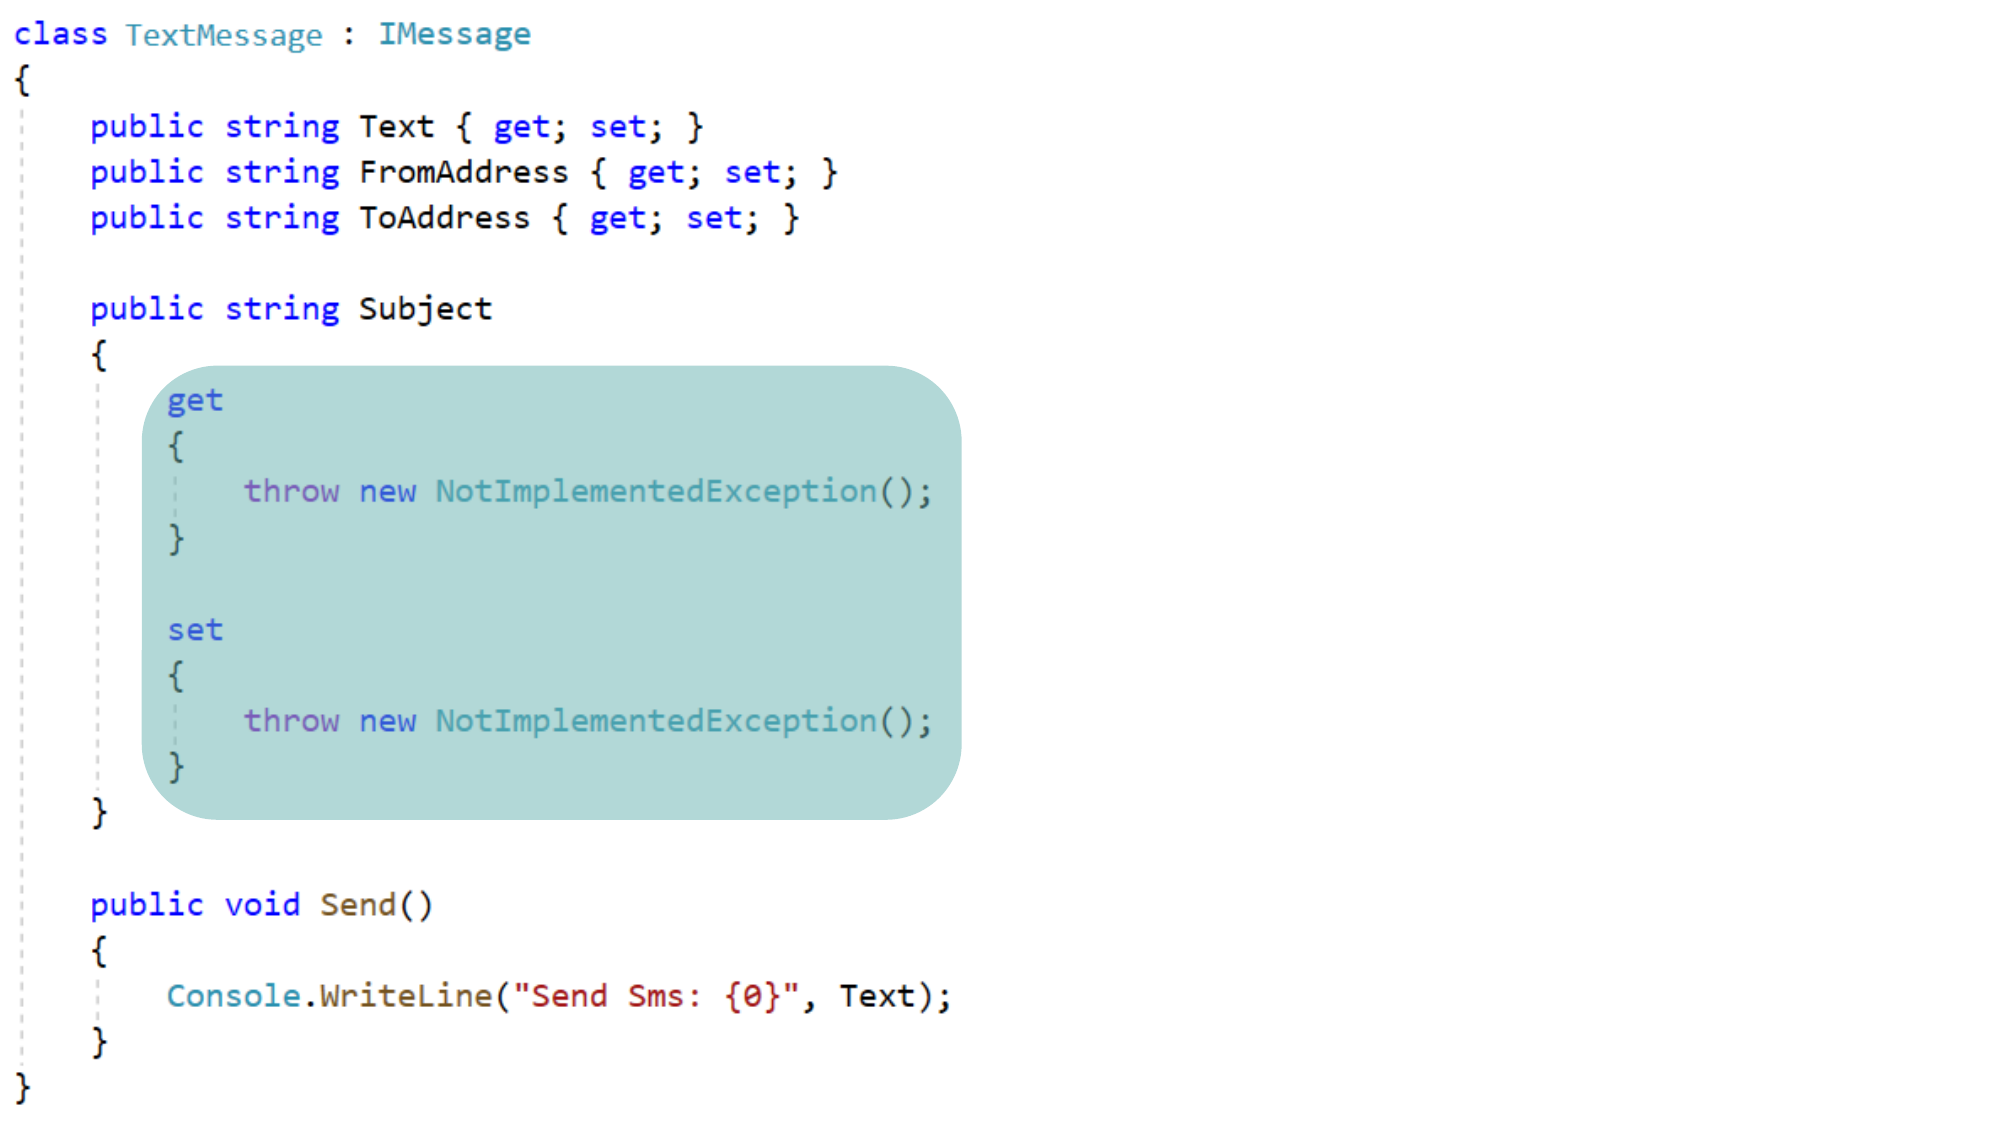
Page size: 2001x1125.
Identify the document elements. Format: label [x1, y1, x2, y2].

picture [0, 0, 976, 1115]
